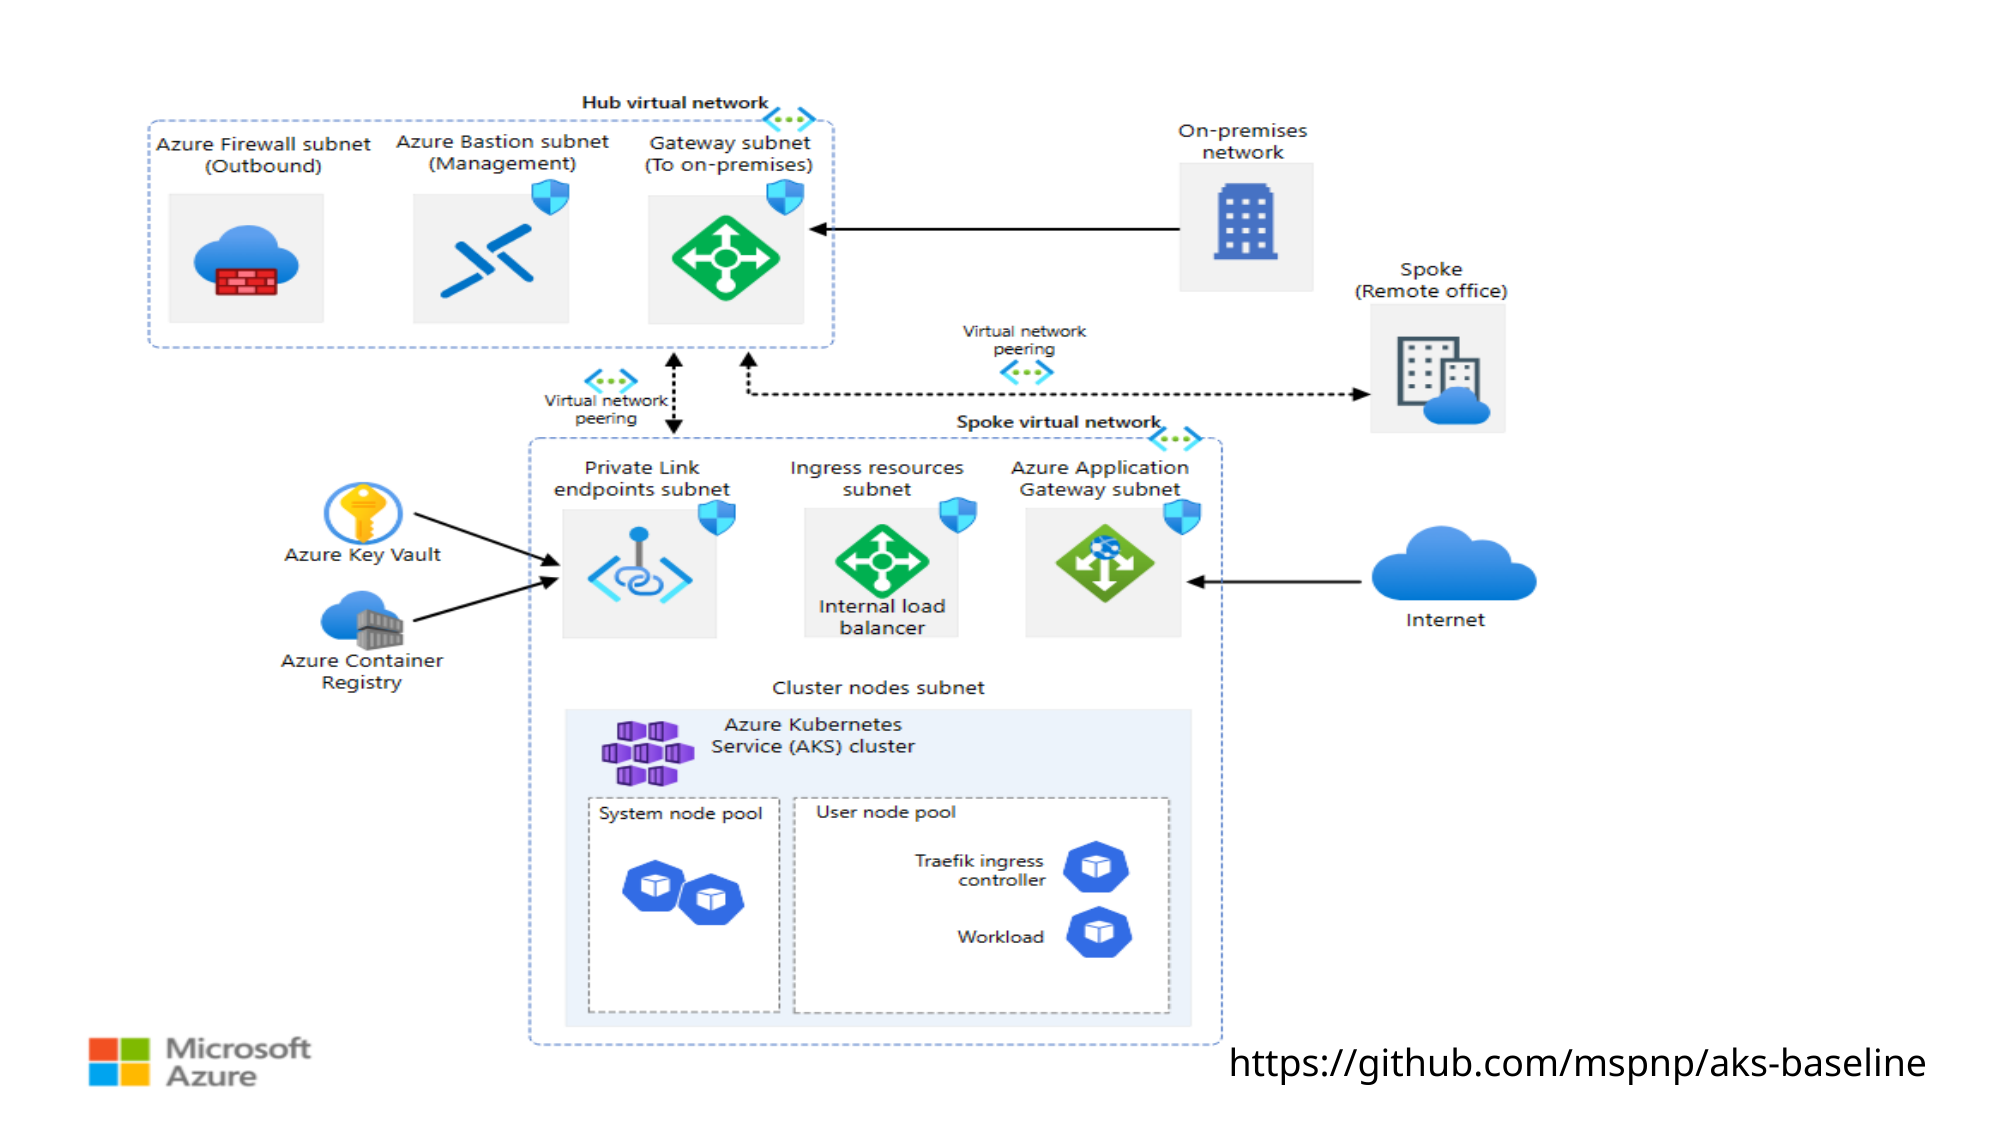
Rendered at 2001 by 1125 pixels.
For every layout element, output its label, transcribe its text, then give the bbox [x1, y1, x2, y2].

text_box https://github.com/mspnp/aks-baseline [1652, 1031, 2000, 1092]
picture [66, 46, 1652, 1107]
